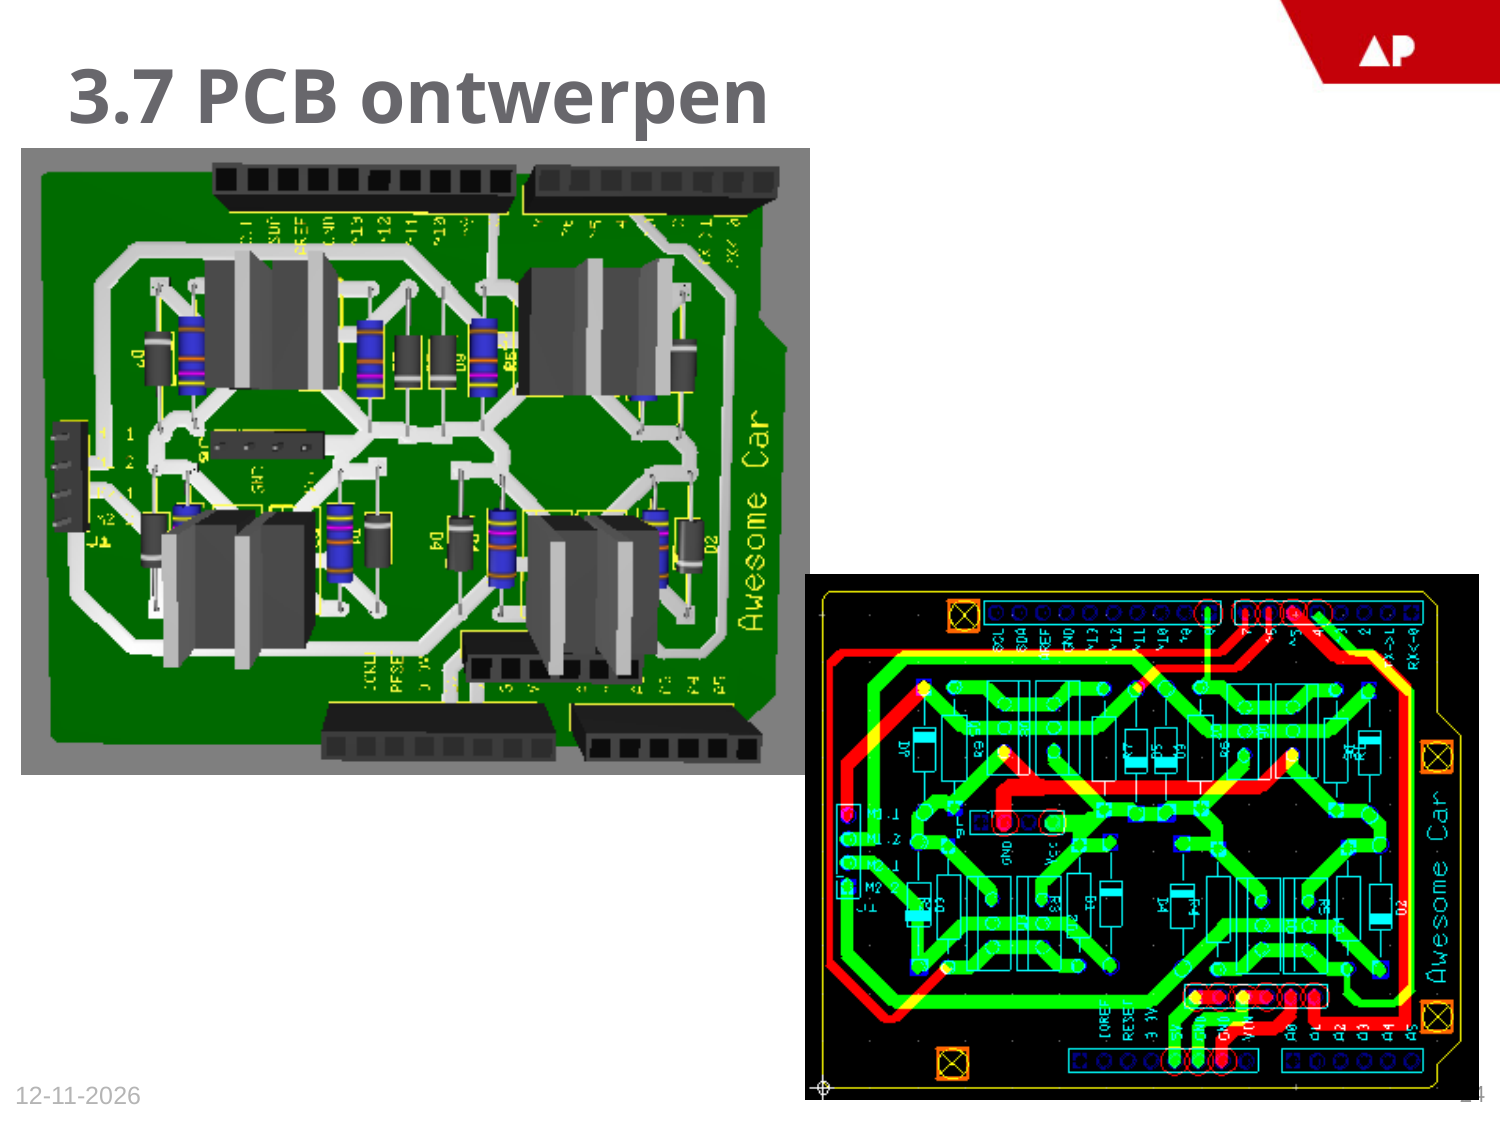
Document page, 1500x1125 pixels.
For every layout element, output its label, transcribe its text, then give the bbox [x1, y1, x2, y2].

slide_number 24 [1149, 1062, 1500, 1123]
picture [0, 0, 1500, 1125]
title 3.7 PCB ontwerpen [53, 0, 1483, 188]
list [21, 148, 810, 776]
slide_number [0, 1064, 350, 1125]
